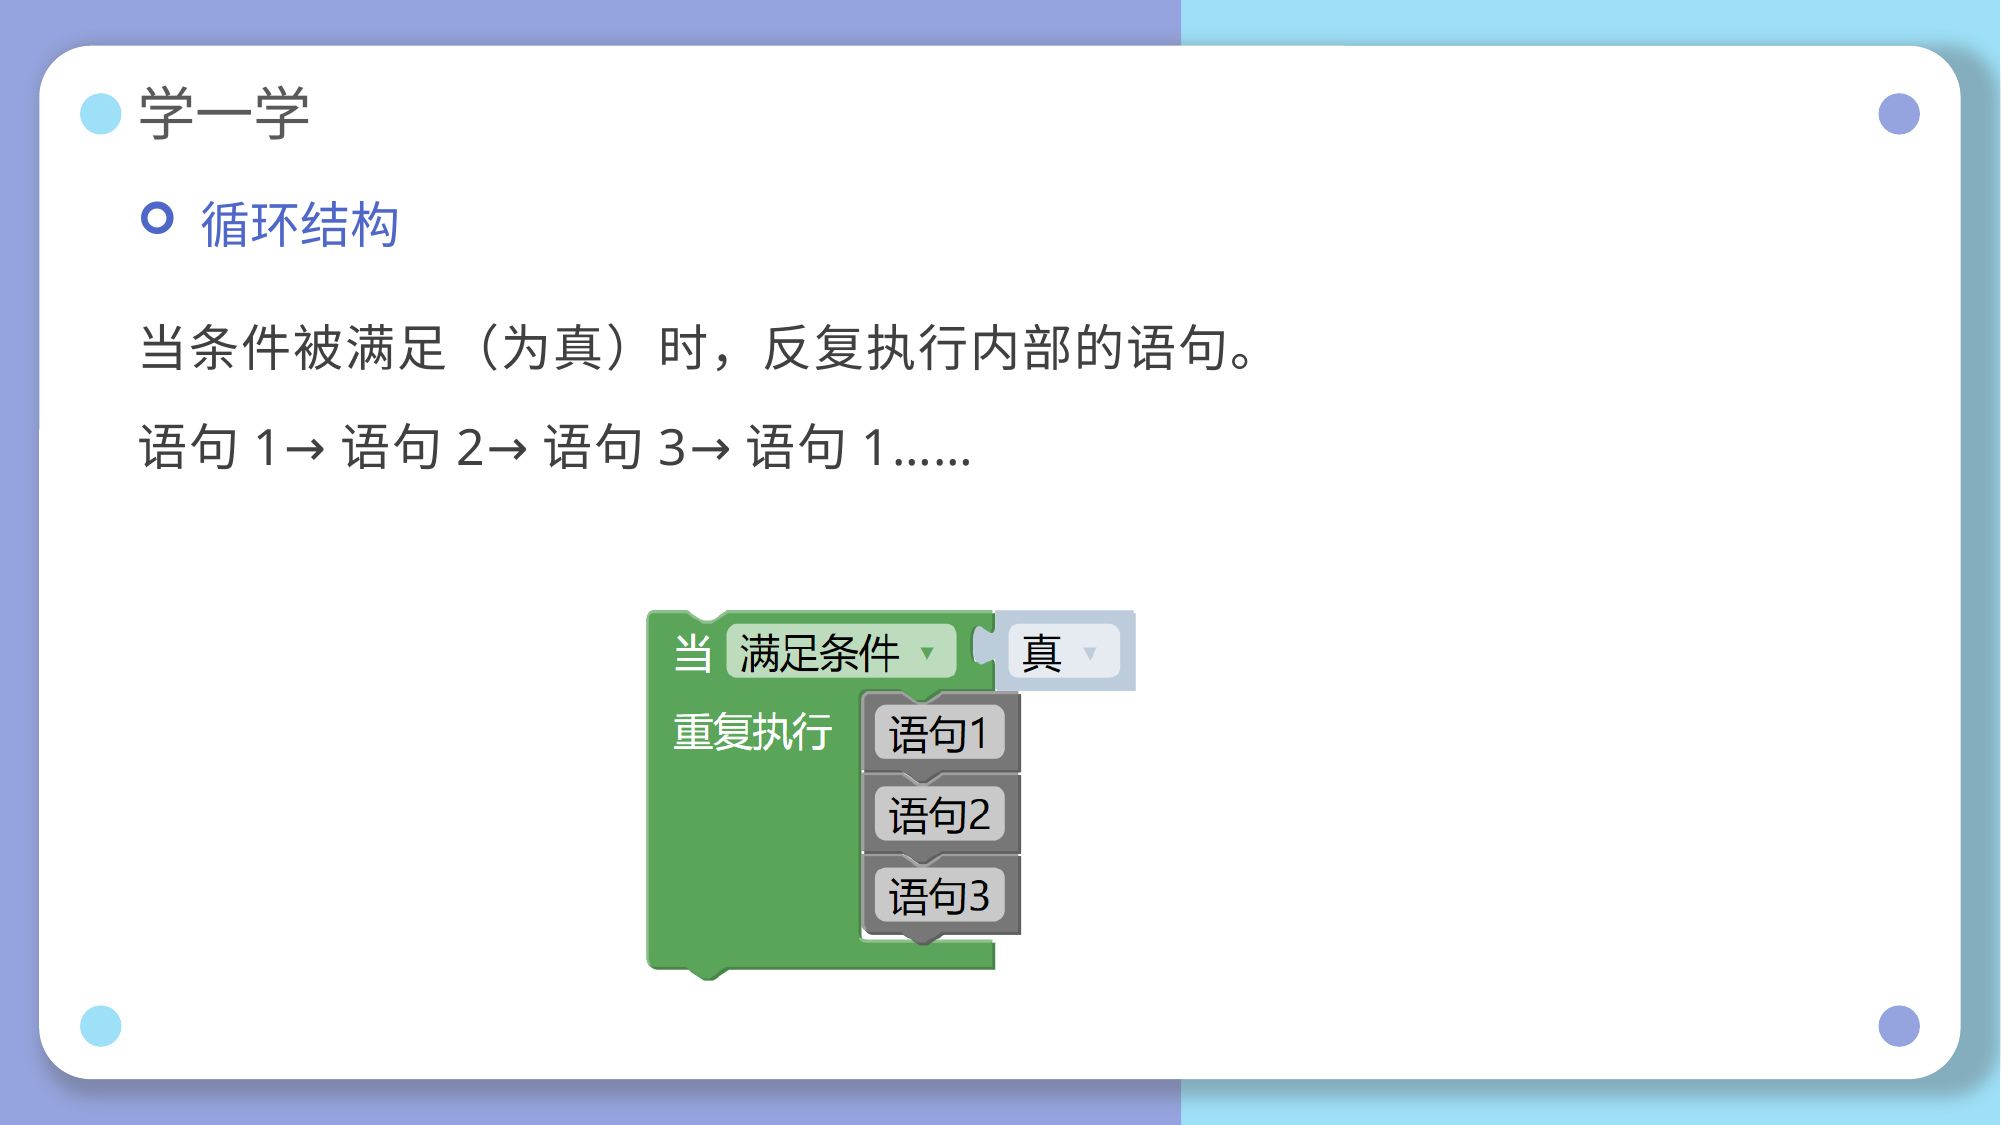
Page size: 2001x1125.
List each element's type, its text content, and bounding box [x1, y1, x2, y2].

list 循环结构 [137, 185, 976, 262]
picture [621, 592, 1330, 994]
list 当条件被满足（为真）时，反复执行内部的语句。 语句1→语句2→语句3→语句1…… [137, 291, 1845, 563]
title 学一学 [137, 77, 976, 157]
